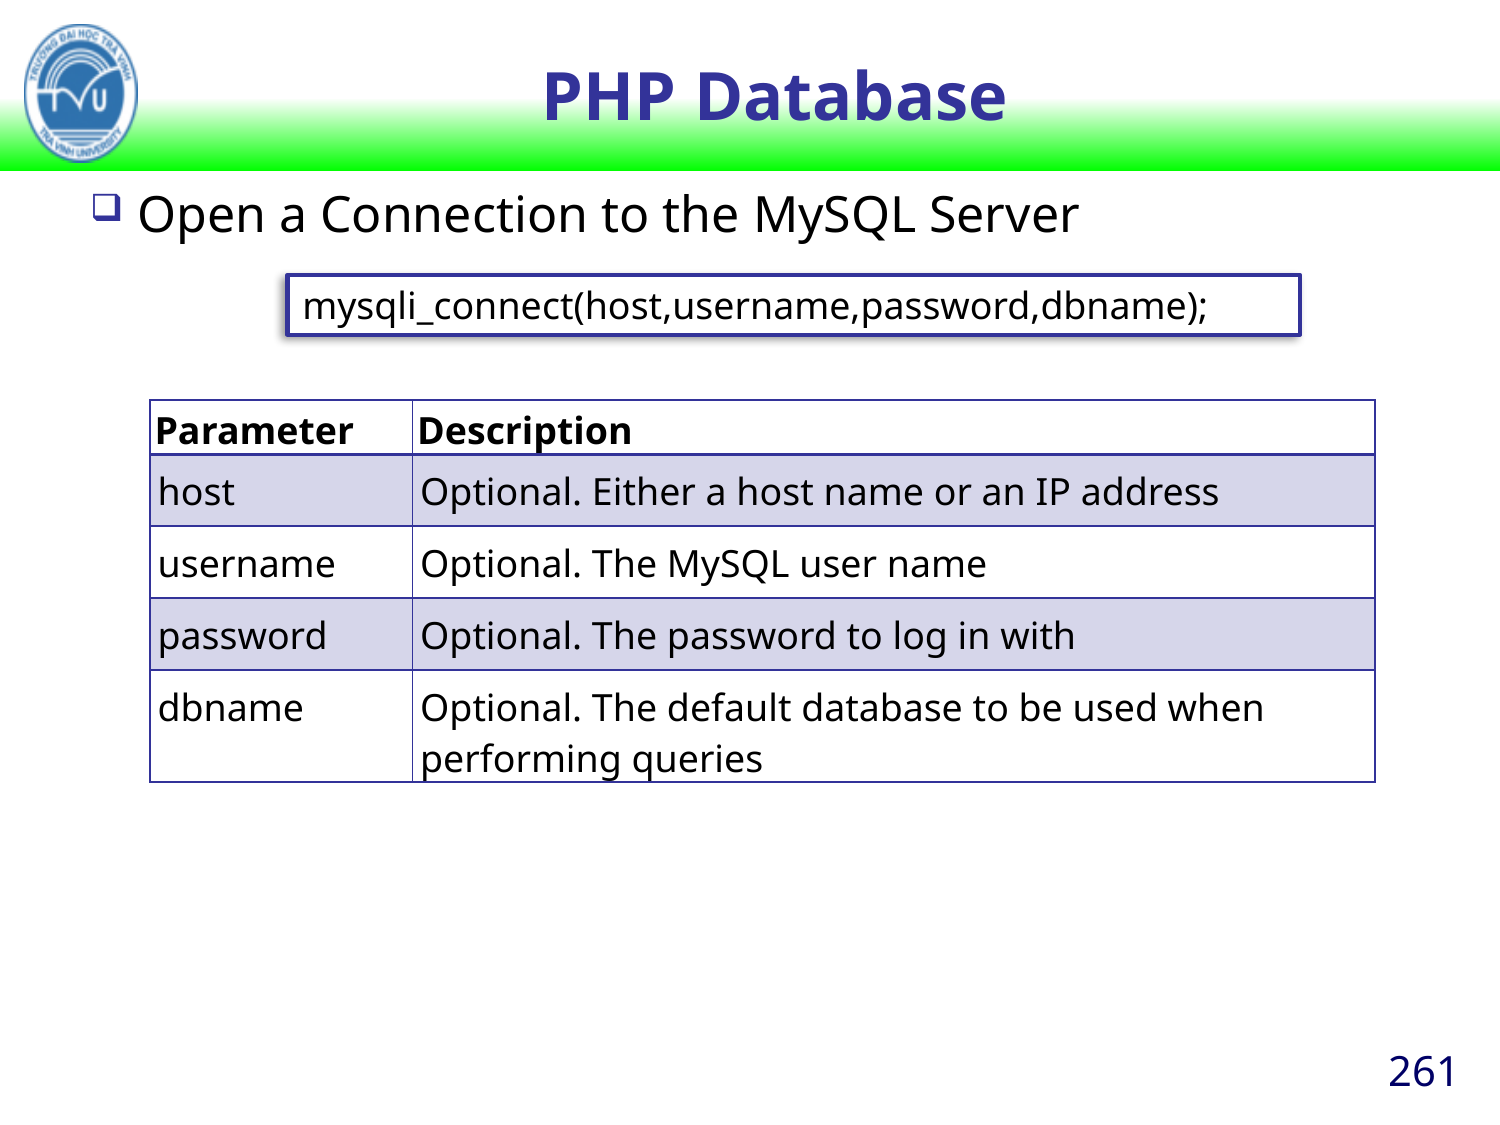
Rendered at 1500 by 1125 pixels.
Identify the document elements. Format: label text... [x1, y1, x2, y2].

text_box mysqli_connect(host,username,password,dbname); [285, 273, 1302, 337]
table_cell Optional. The password to log in with [413, 599, 1374, 669]
table_cell host [151, 456, 412, 525]
table_cell dbname [151, 671, 412, 781]
table_cell Optional. The default database to be used when performing queries [413, 671, 1374, 781]
table_cell password [151, 599, 412, 669]
picture [24, 24, 74, 163]
list Open a Connection to the MySQL Server [74, 174, 1476, 1051]
table_cell Optional. Either a host name or an IP address [413, 456, 1374, 525]
table_cell username [151, 527, 412, 597]
slide_number 261 [1312, 1037, 1476, 1101]
table_header Description [413, 401, 1374, 453]
title PHP Database [74, 24, 1476, 163]
table_cell Optional. The MySQL user name [413, 527, 1374, 597]
table_header Parameter [151, 401, 412, 453]
